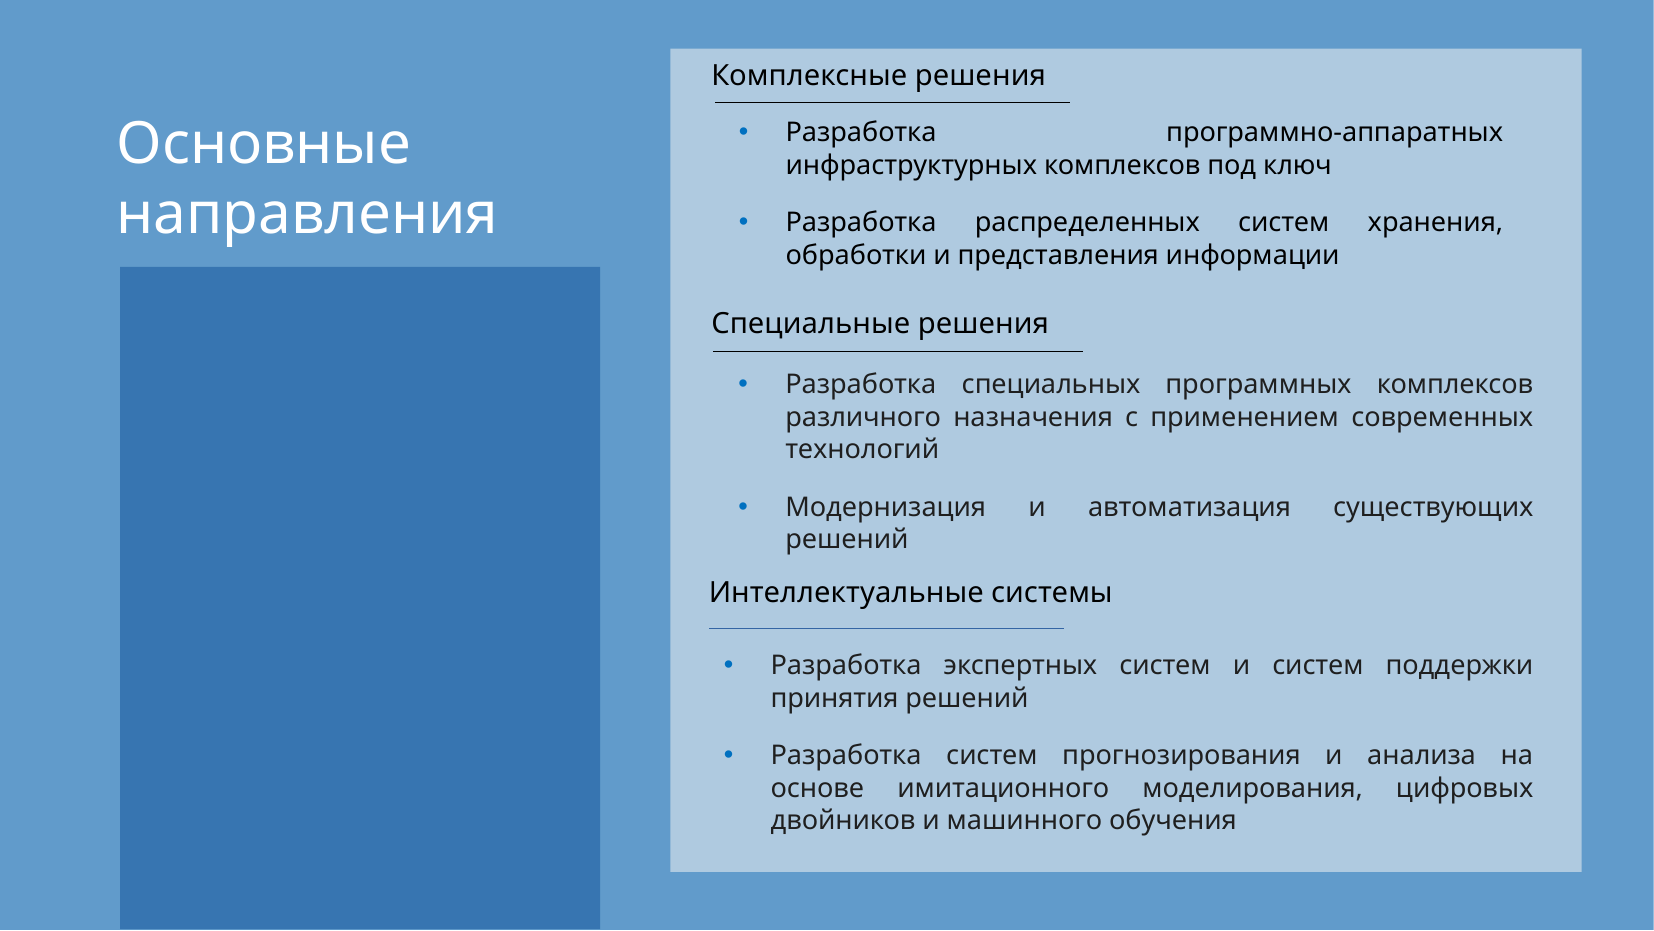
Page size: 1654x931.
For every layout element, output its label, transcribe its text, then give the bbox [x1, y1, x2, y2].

text_box Специальные решения [696, 297, 1087, 351]
text_box Основные направления [101, 97, 583, 249]
text_box Разработка программно-аппаратных инфраструктурных комплексов под ключ Разработка распределенных систем хранения, обработки и представления информации [721, 106, 1520, 279]
text_box Разработка экспертных систем и систем поддержки принятия решений Разработка систем прогнозирования и анализа на основе имитационного моделирования, цифровых двойников и машинного обучения [706, 639, 1551, 844]
text_box [120, 266, 601, 930]
text_box Комплексные решения [696, 48, 1087, 103]
text_box Разработка специальных программных комплексов различного назначения с применением современных технологий Модернизация и автоматизация существующих решений [721, 358, 1550, 563]
text_box [670, 48, 1582, 872]
text_box Интеллектуальные системы [693, 565, 1215, 628]
